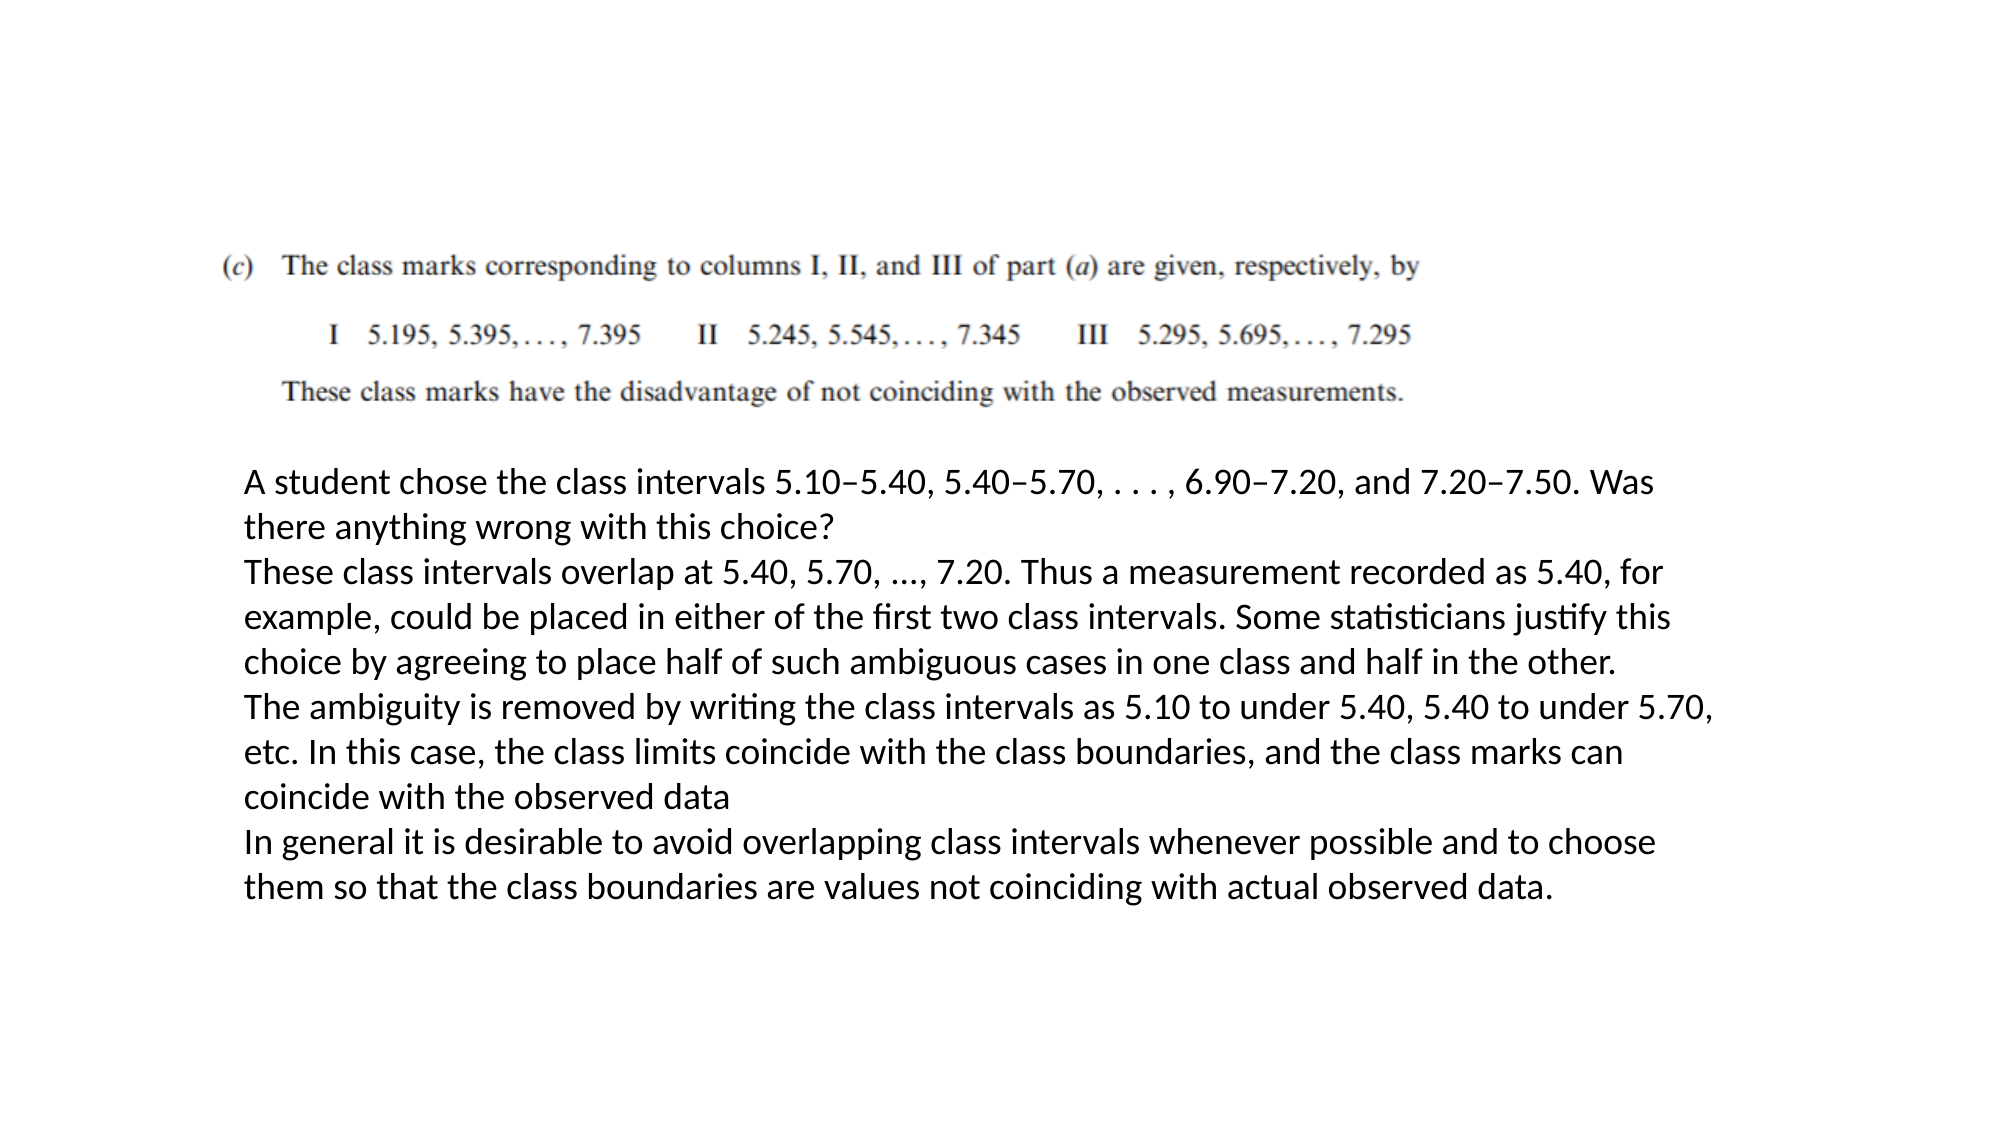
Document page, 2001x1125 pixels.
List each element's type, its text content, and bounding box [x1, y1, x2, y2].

picture [219, 234, 1507, 442]
text_box A student chose the class intervals 5.10–5.40, 5.40–5.70, . . . , 6.90–7.20, and 7.20–7.50. Was there anything wrong with this choice? These class intervals overlap at 5.40, 5.70, ..., 7.20. Thus a measurement recorded as 5.40, for example, could be placed in either of the first two class intervals. Some statisticians justify this choice by agreeing to place half of such ambiguous cases in one class and half in the other. The ambiguity is removed by writing the class intervals as 5.10 to under 5.40, 5.40 to under 5.70, etc. In this case, the class limits coincide with the class boundaries, and the class marks can coincide with the observed data In general it is desirable to avoid overlapping class intervals whenever possible and to choose them so that the class boundaries are values not coinciding with actual observed data. [229, 449, 1747, 915]
